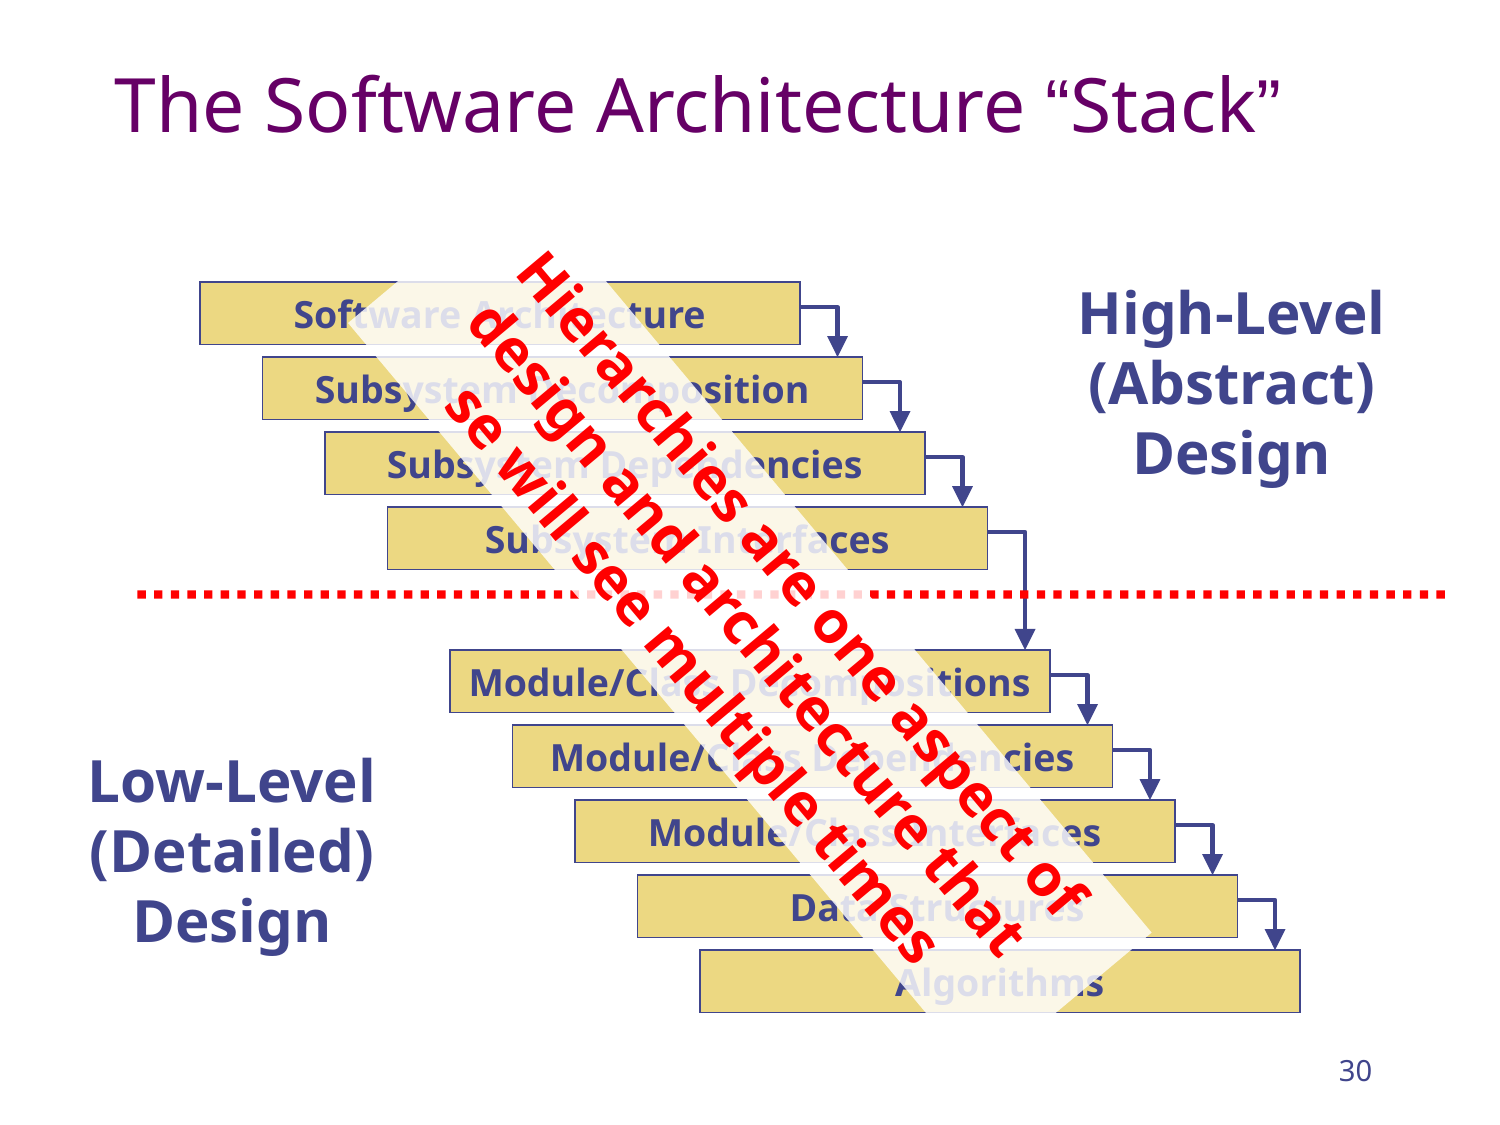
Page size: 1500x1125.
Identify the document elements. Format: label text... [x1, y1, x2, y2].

text_box Subsystem Decomposition [262, 356, 428, 420]
text_box Module/Class Dependencies [978, 724, 1113, 788]
text_box [1050, 675, 1098, 726]
text_box Subsystem Dependencies [733, 431, 925, 495]
text_box [1112, 750, 1161, 801]
text_box Subsystem Interfaces [796, 506, 988, 570]
text_box [862, 382, 911, 433]
text_box High-Level (Abstract) Design [1063, 268, 1401, 494]
text_box [1237, 900, 1286, 951]
text_box Module/Class Decompositions [449, 649, 673, 713]
text_box Data Structures [1104, 874, 1238, 938]
text_box [987, 531, 1036, 650]
title The Software Architecture “Stack” [99, 50, 1375, 238]
text_box Module/Class Interfaces [1041, 799, 1175, 863]
text_box [1175, 825, 1223, 876]
slide_number 30 [1074, 1025, 1388, 1100]
text_box Algorithms [699, 949, 925, 1013]
text_box Data Structures [637, 874, 862, 938]
text_box Subsystem Interfaces [387, 506, 554, 570]
text_box Hierarchies are one aspect of design and architecture that se will see multiple times [348, 178, 1152, 1077]
text_box Subsystem Decomposition [670, 356, 863, 420]
text_box Low-Level (Detailed) Design [72, 736, 391, 962]
text_box [800, 307, 848, 358]
text_box [924, 457, 973, 508]
text_box Software Architecture [199, 281, 396, 345]
text_box Subsystem Dependencies [324, 431, 491, 495]
text_box Module/Class Interfaces [574, 799, 799, 863]
text_box Software Architecture [607, 281, 800, 345]
text_box Algorithms [1057, 949, 1300, 1013]
text_box Module/Class Decompositions [915, 649, 1050, 713]
text_box Module/Class Dependencies [512, 724, 736, 788]
